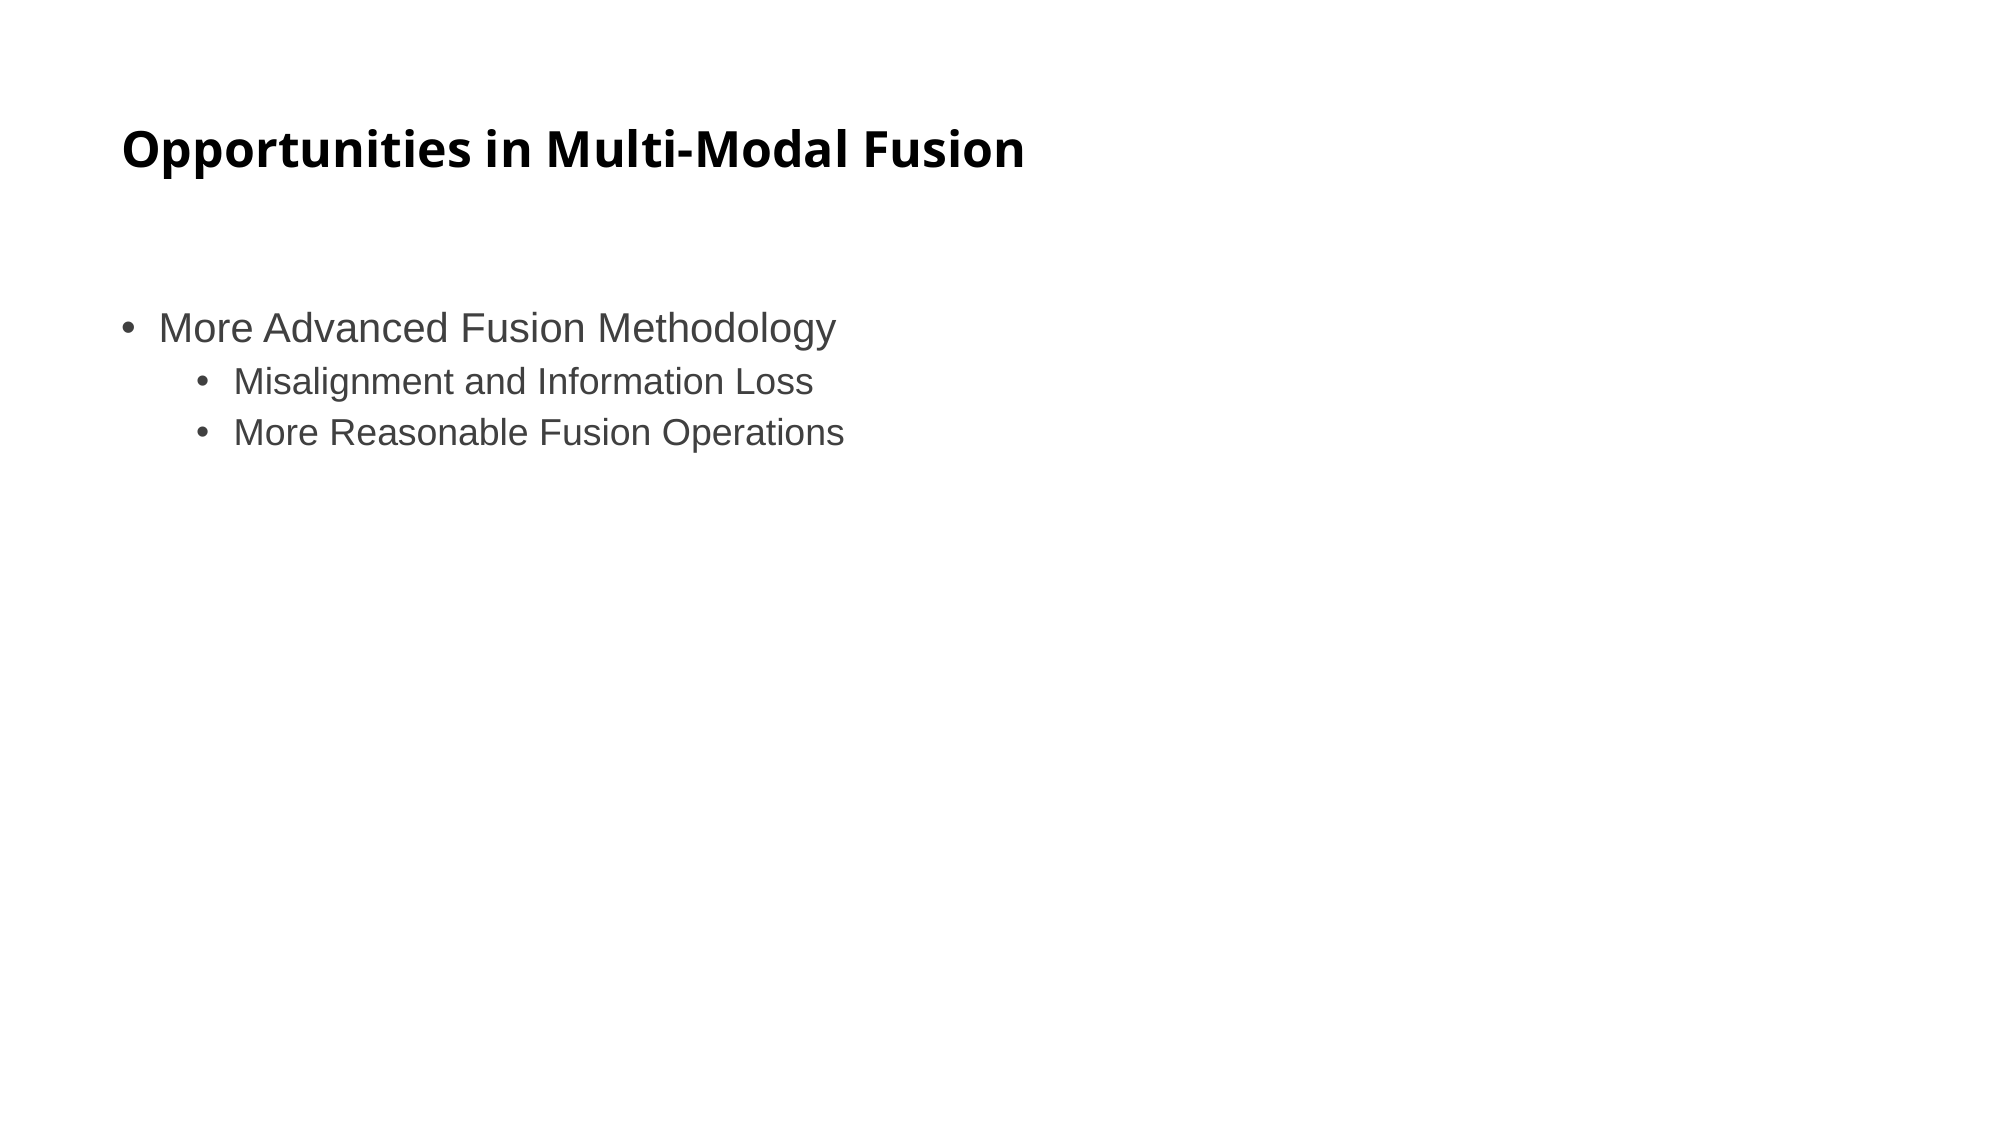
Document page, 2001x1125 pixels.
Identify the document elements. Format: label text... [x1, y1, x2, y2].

list More Advanced Fusion Methodology Misalignment and Information Loss More Reasonable Fusion Operations [106, 299, 1832, 1014]
title Opportunities in Multi-Modal Fusion [106, 42, 1832, 260]
